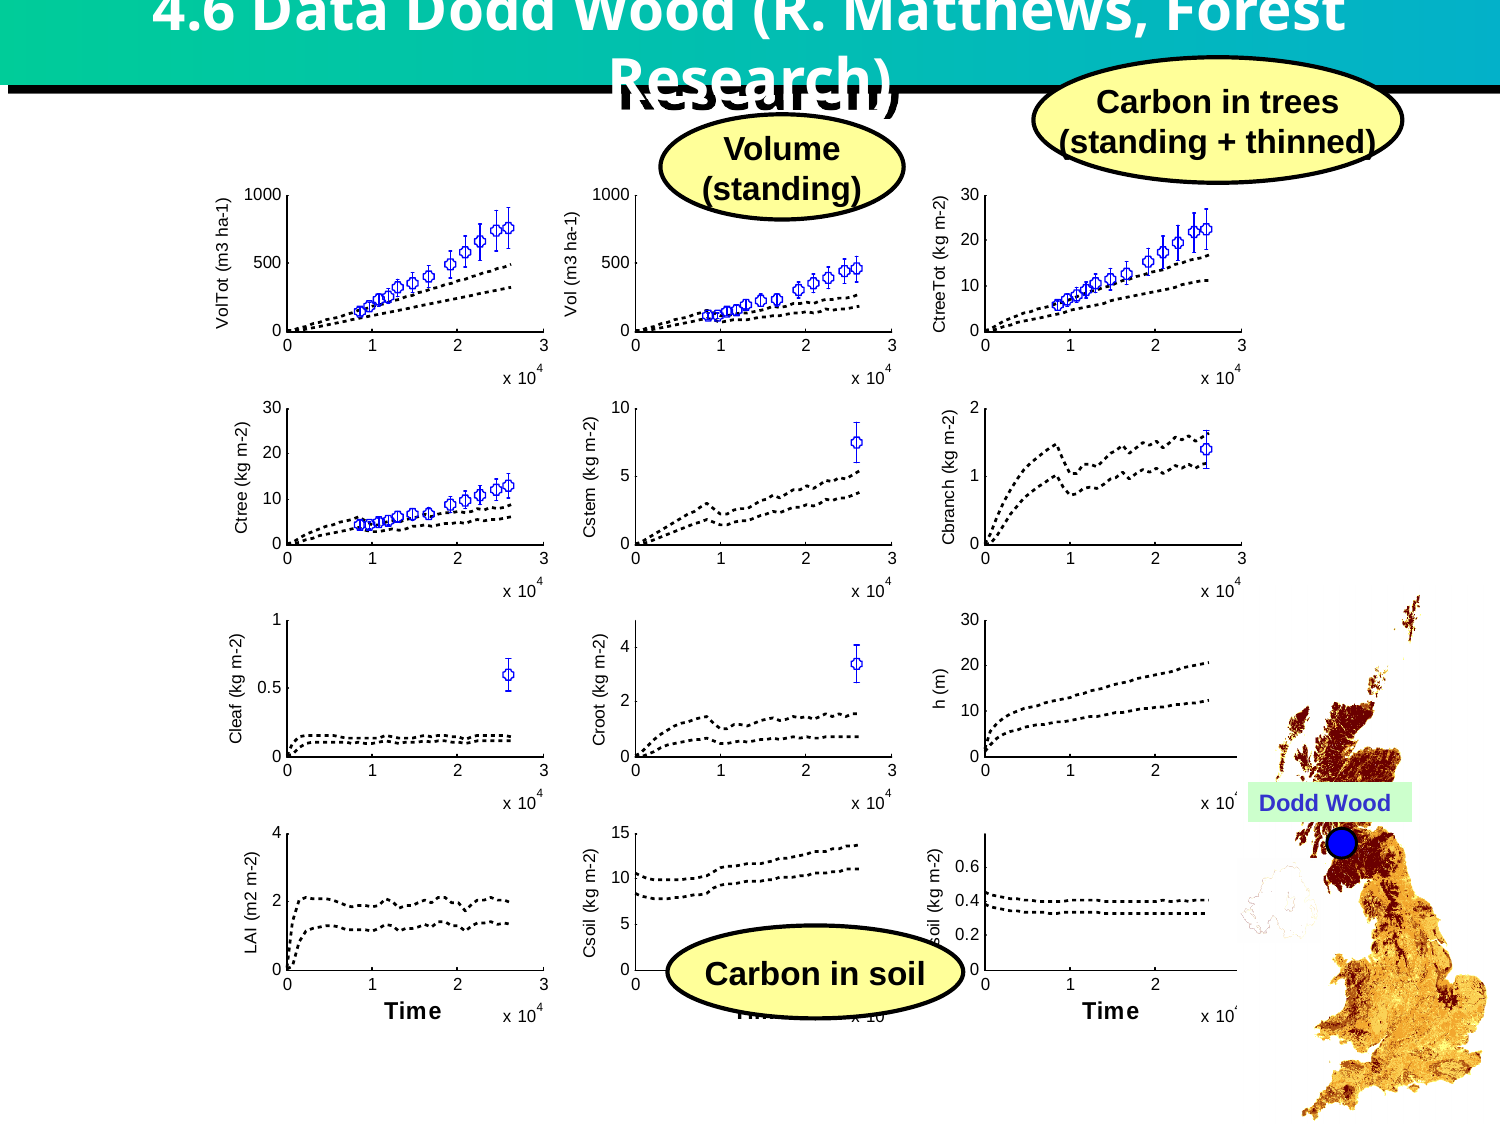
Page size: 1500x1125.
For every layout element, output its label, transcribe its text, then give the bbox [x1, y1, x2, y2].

text_box Volume (standing) [722, 114, 842, 121]
title 4.6 Data Dodd Wood (R. Matthews, Forest Research) [0, 0, 1500, 86]
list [116, 122, 1360, 1095]
picture [1236, 585, 1500, 1125]
text_box Carbon in trees (standing + thinned) [1033, 57, 1403, 158]
